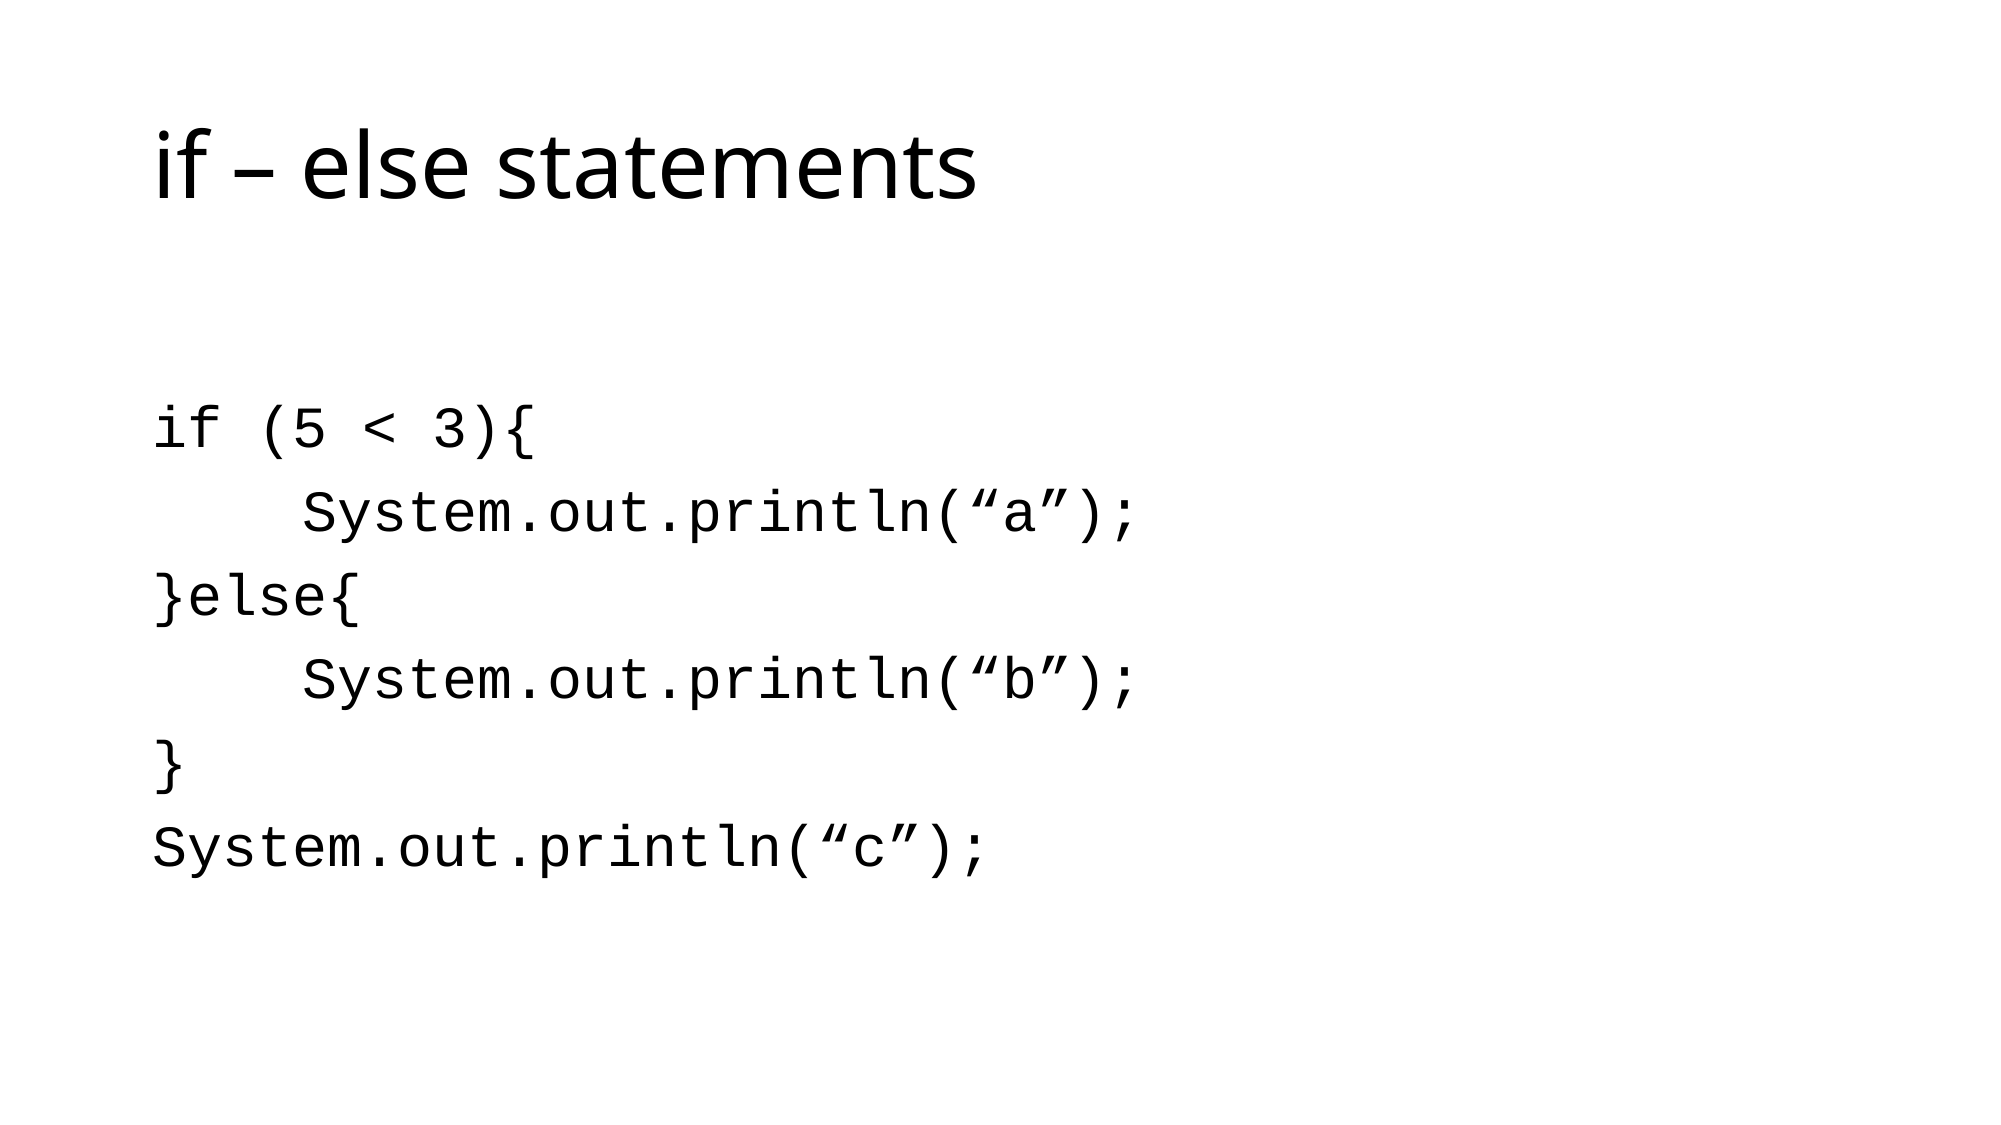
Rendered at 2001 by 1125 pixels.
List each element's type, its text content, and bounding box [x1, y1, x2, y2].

list if (5 < 3){ System.out.println(“a”); }else{ System.out.println(“b”); } System.out.println(“c”); [137, 299, 1863, 1014]
title if – else statements [137, 59, 1863, 278]
